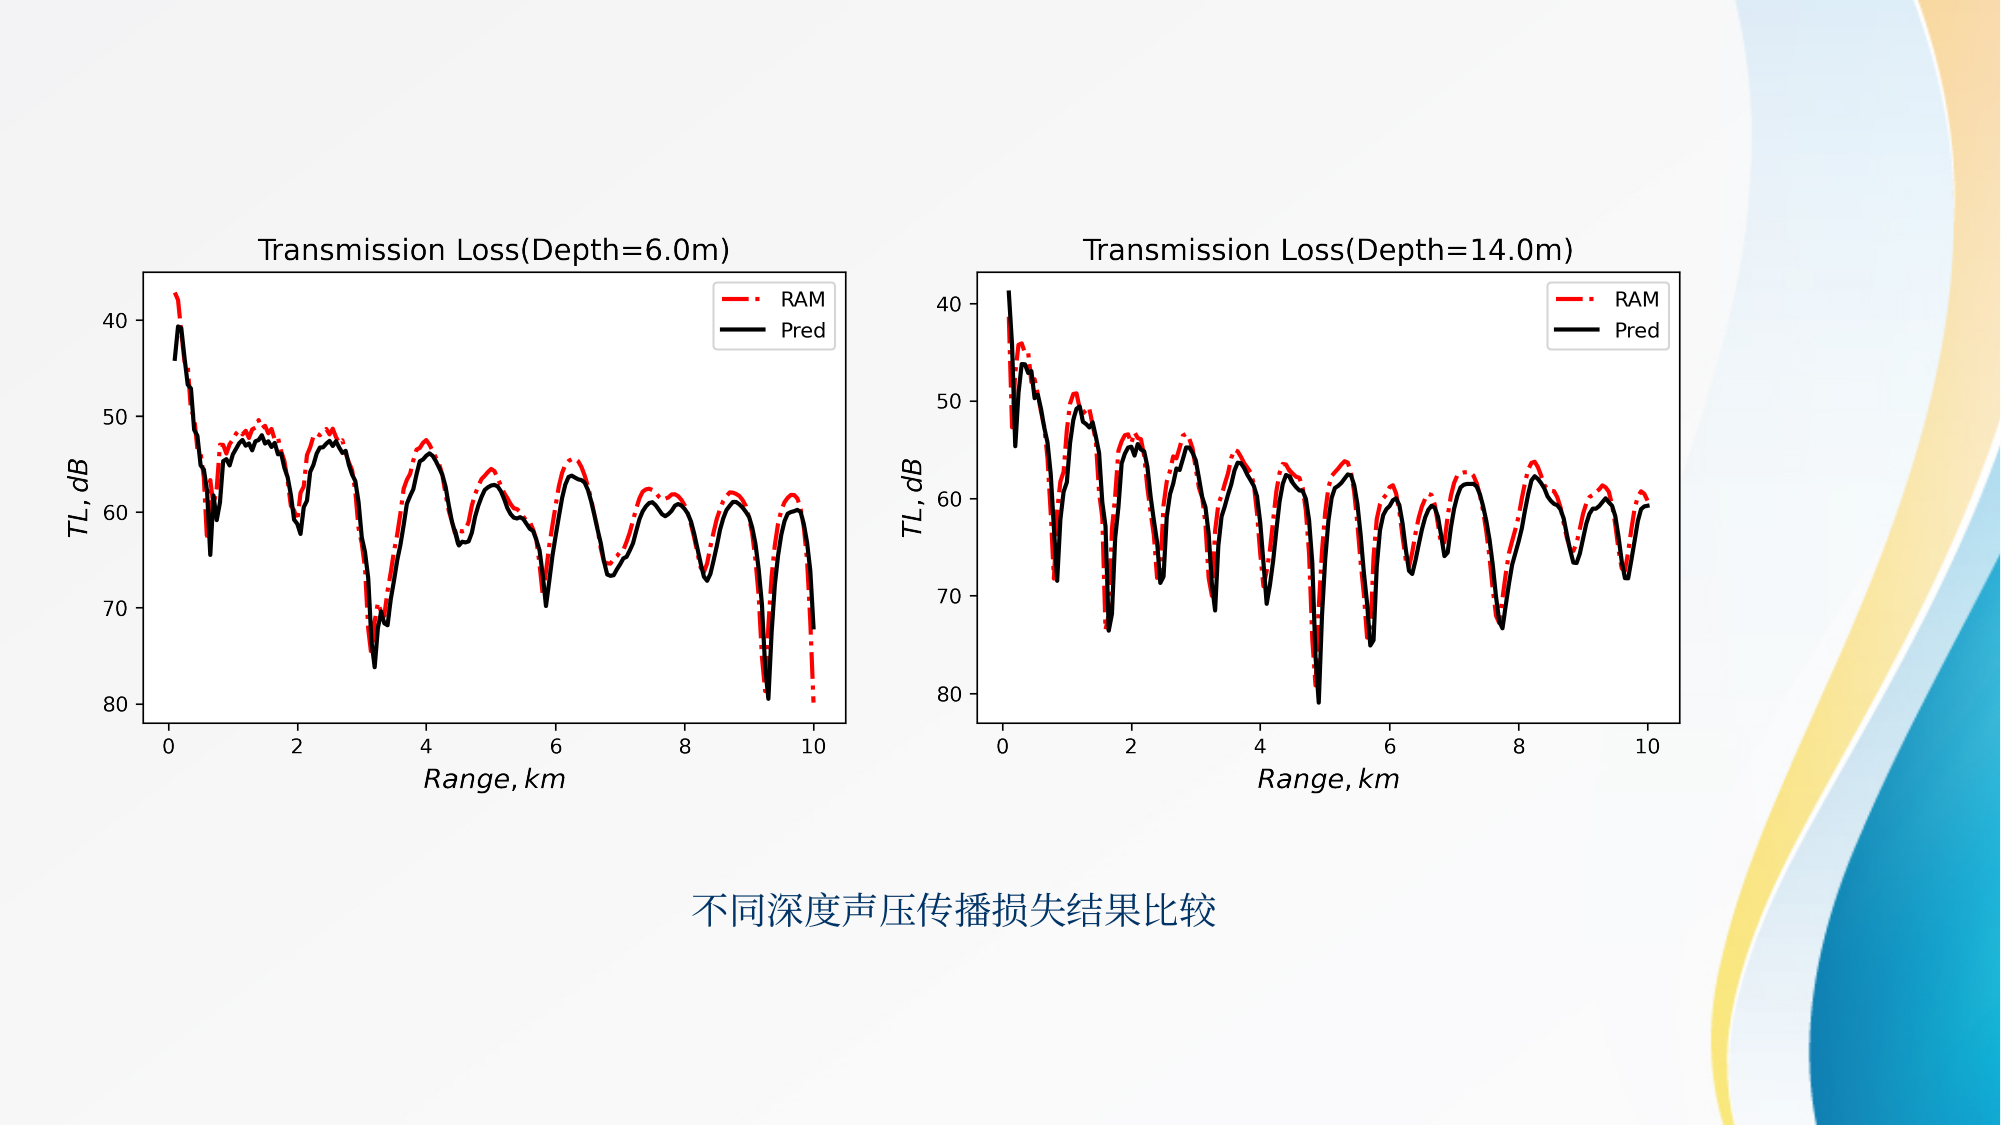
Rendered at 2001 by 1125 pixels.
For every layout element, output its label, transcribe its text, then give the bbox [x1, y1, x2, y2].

text_box 不同深度声压传播损失结果比较 [677, 880, 1232, 940]
picture [0, 0, 2001, 1125]
